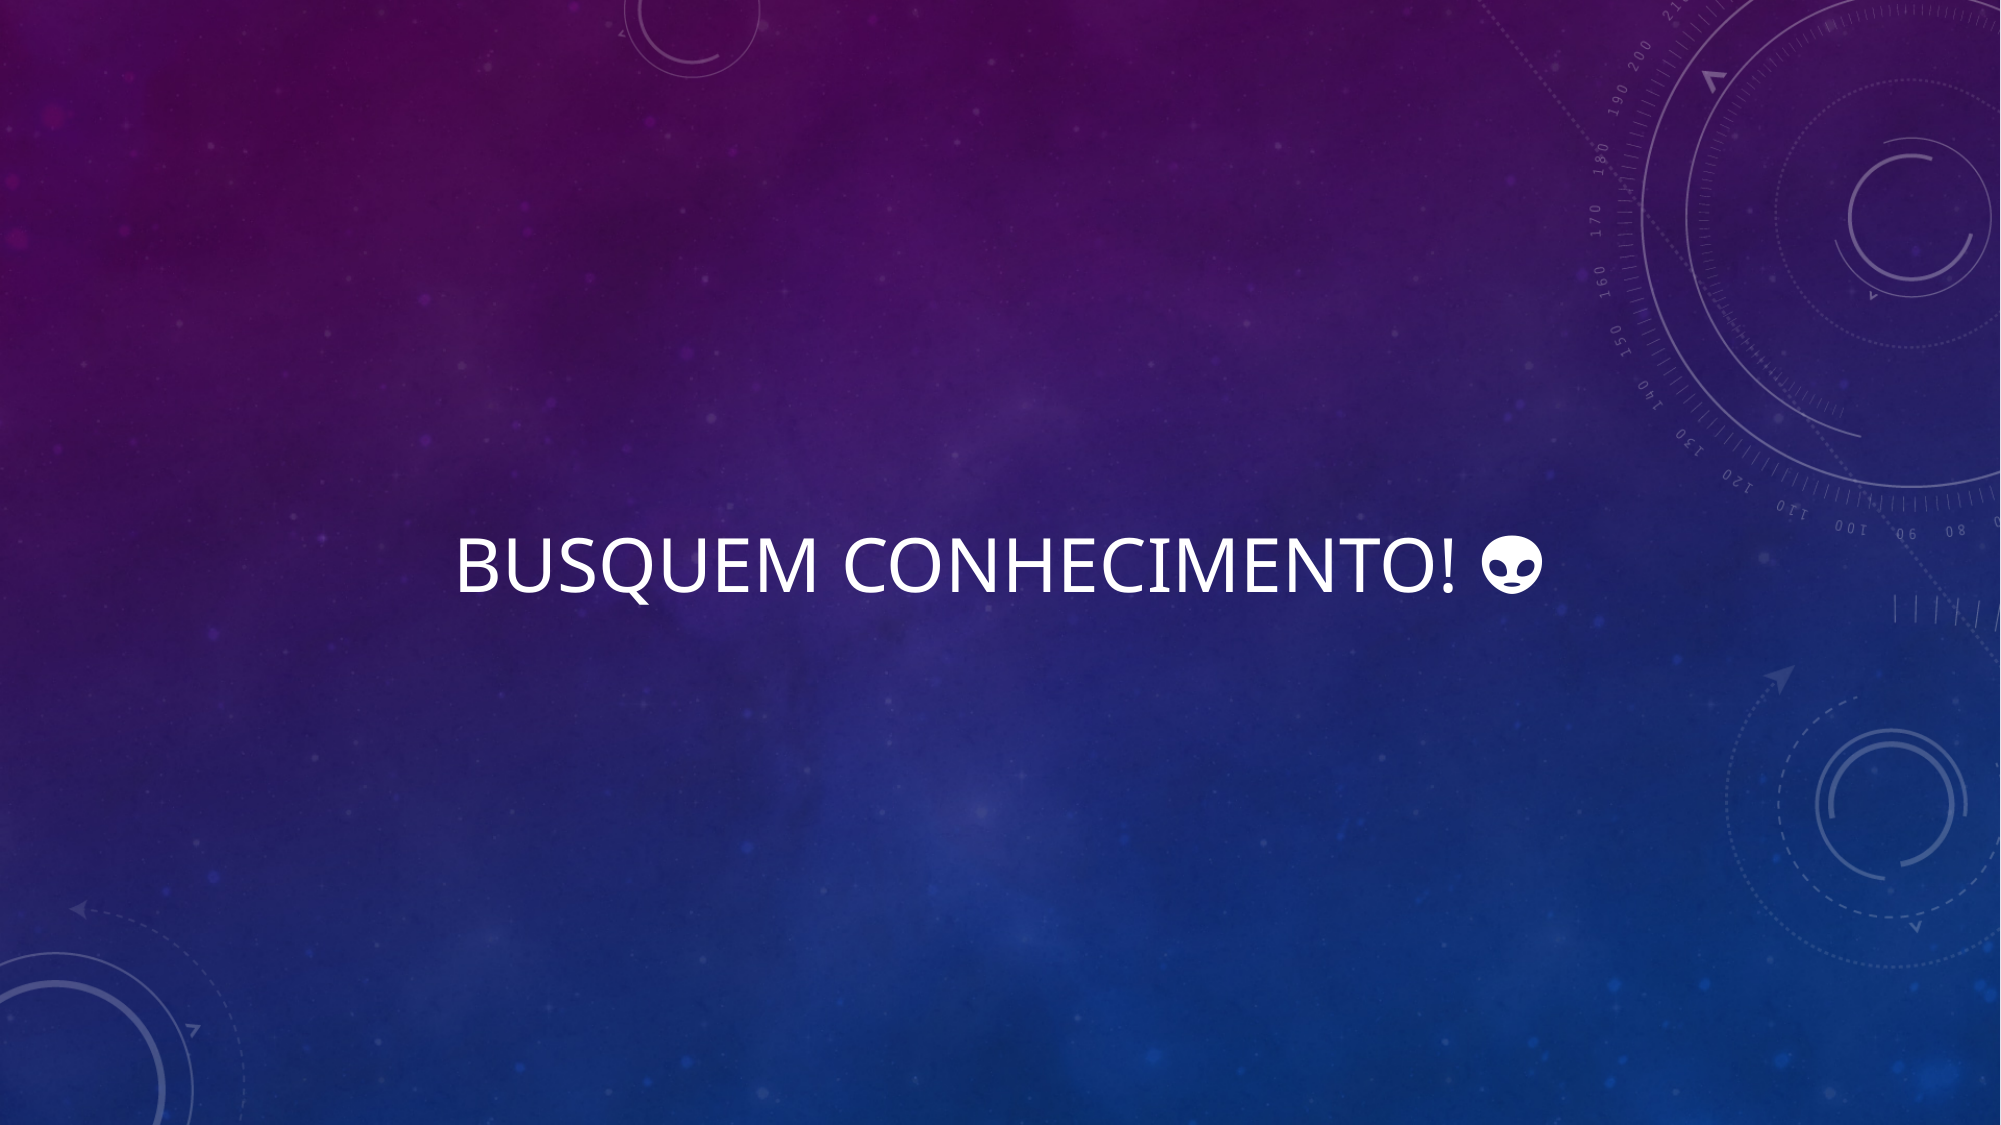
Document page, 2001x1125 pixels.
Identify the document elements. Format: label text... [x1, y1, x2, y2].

title BUSQUEM CONHECIMENTO! 👽 [169, 443, 1831, 682]
picture [0, 0, 2001, 1125]
